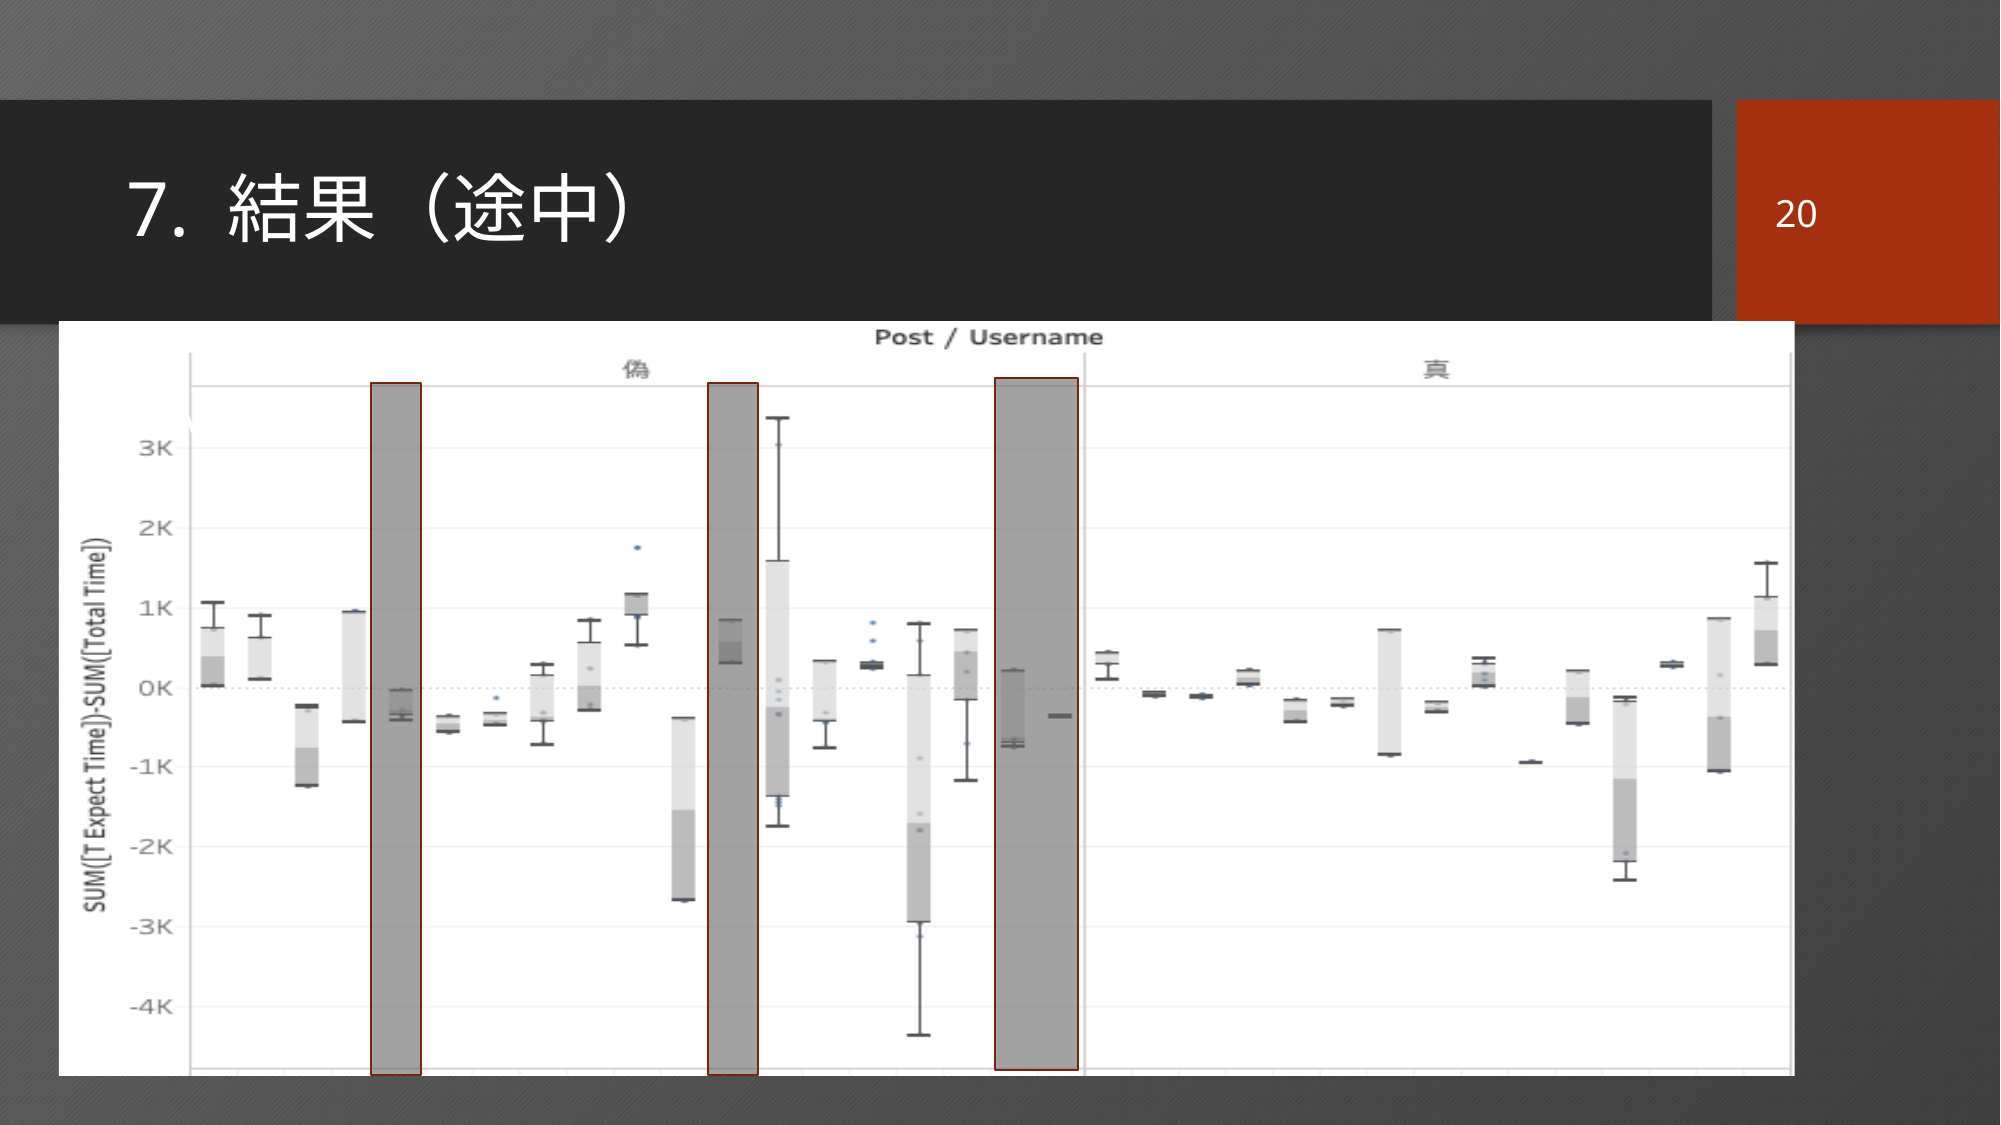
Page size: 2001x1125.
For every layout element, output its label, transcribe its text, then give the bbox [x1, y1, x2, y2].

picture [0, 321, 2000, 1076]
title 7. 結果（途中） [111, 123, 1689, 301]
slide_number 20 [1760, 123, 1950, 303]
